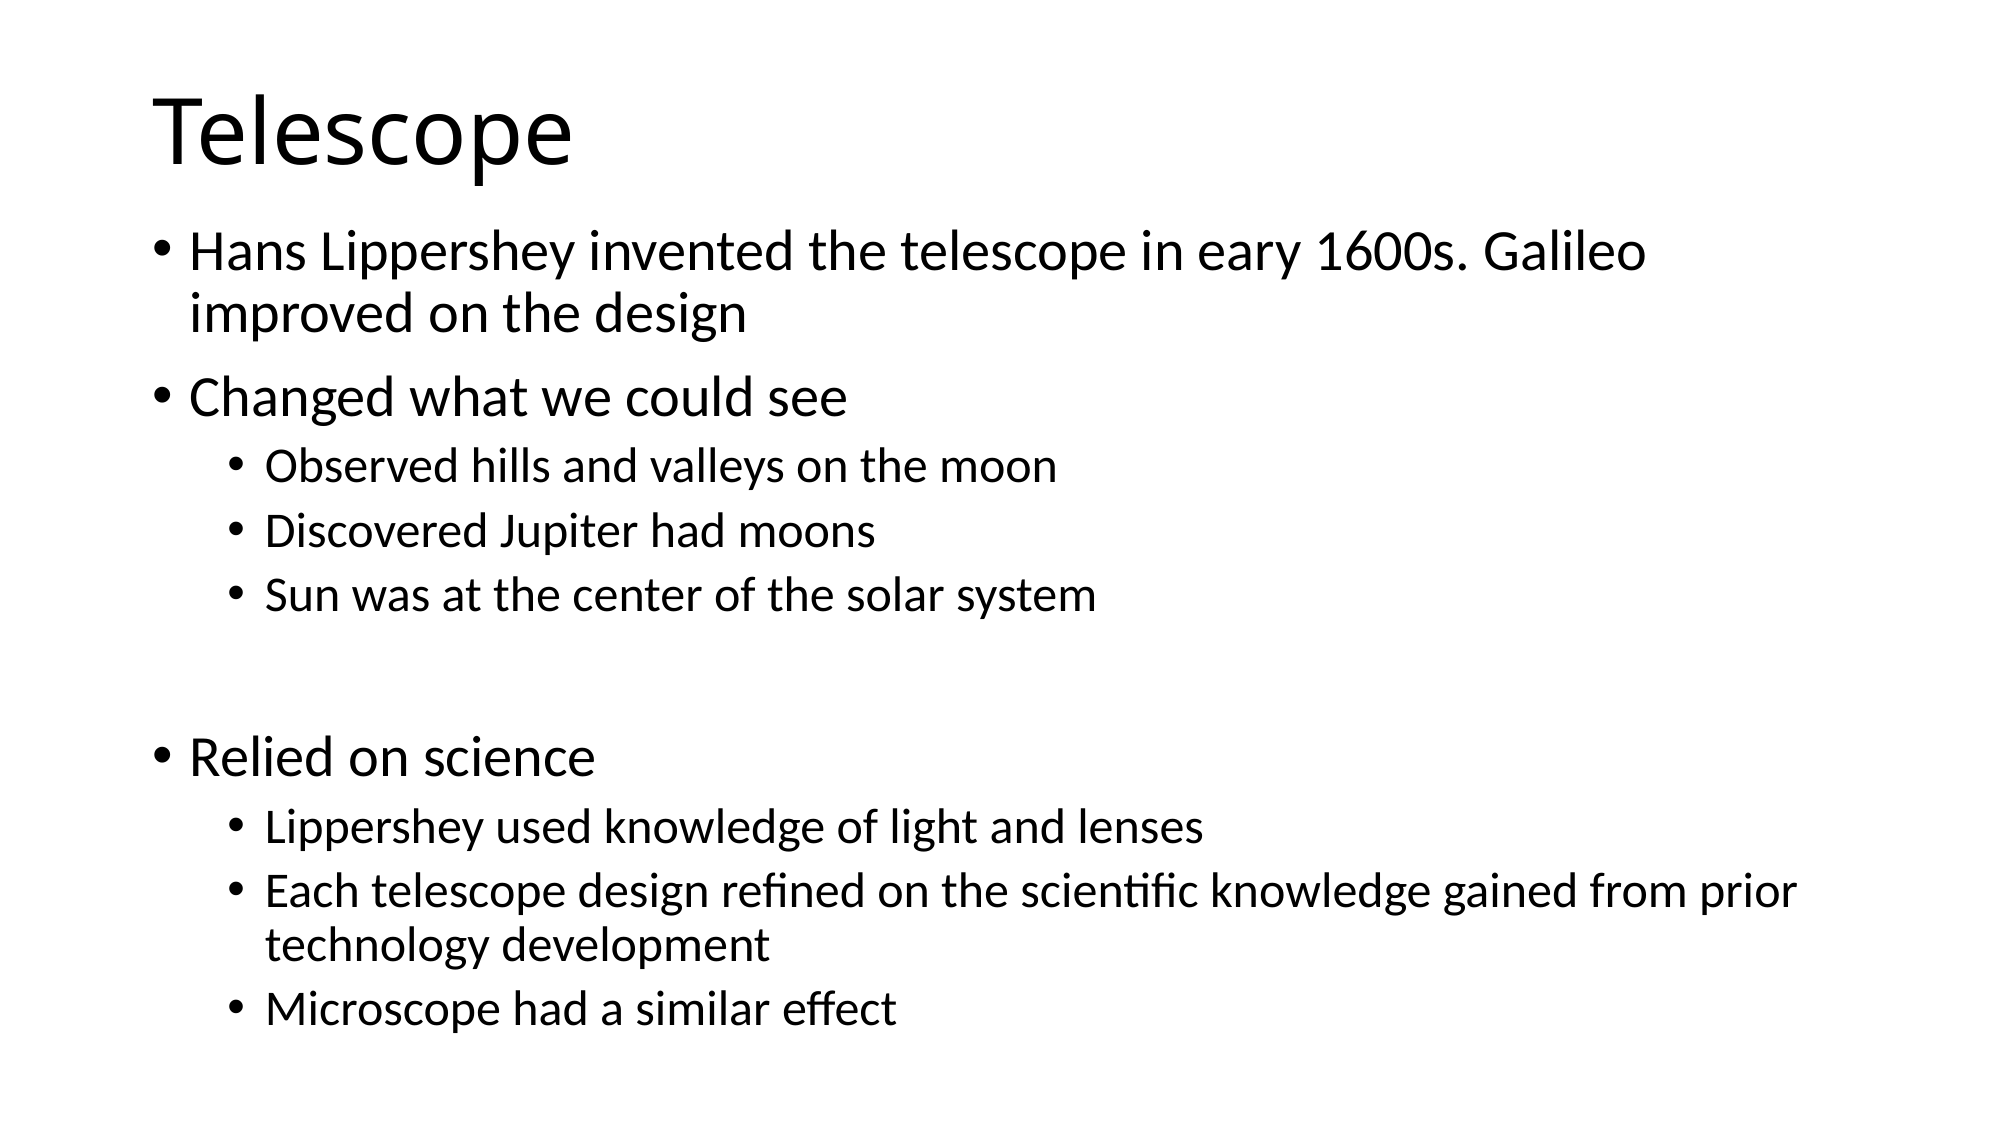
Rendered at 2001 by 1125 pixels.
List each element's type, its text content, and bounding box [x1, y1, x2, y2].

title Telescope [137, 26, 1863, 212]
list Hans Lippershey invented the telescope in eary 1600s. Galileo improved on the design Changed what we could see Observed hills and valleys on the moon Discovered Jupiter had moons Sun was at the center of the solar system Relied on science Lippershey used knowledge of light and lenses Each telescope design refined on the scientific knowledge gained from prior technology development Microscope had a similar effect [137, 212, 1863, 1056]
